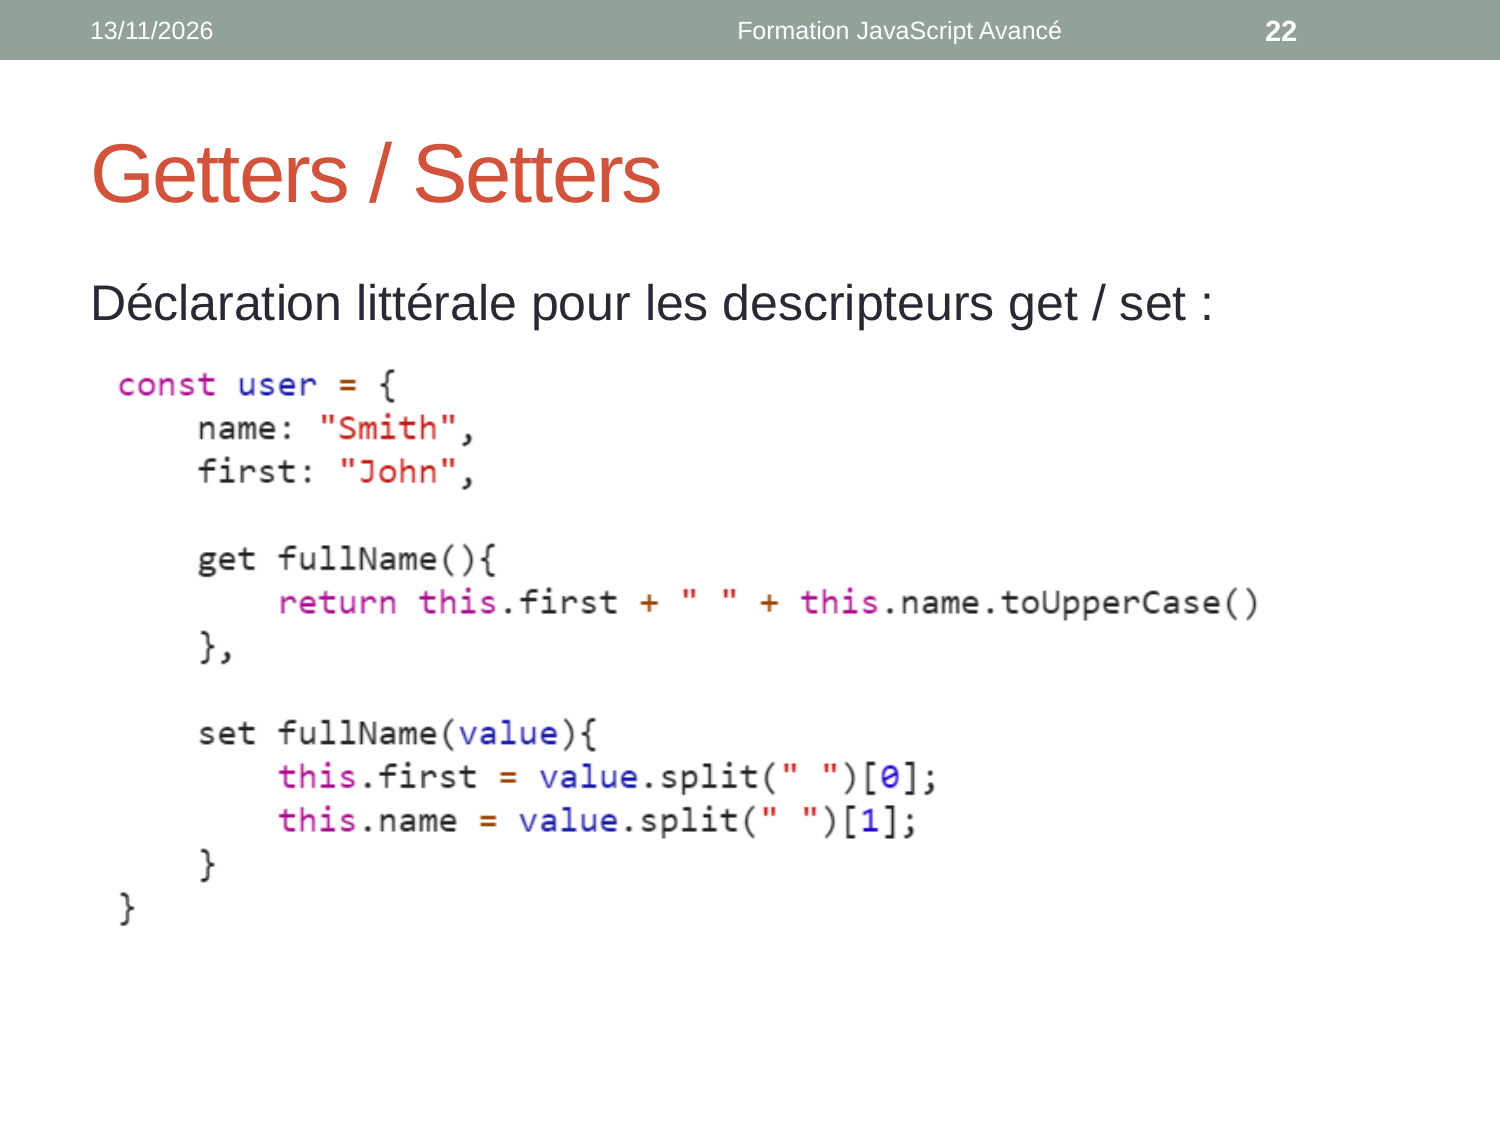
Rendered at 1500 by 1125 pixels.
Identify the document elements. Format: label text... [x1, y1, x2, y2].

footer Formation JavaScript Avancé [562, 3, 1238, 57]
slide_number 22 [1250, 3, 1425, 57]
title Getters / Setters [75, 87, 1425, 250]
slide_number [75, 3, 550, 57]
picture [100, 361, 1282, 940]
list Déclaration littérale pour les descripteurs get / set : [75, 262, 1425, 1063]
